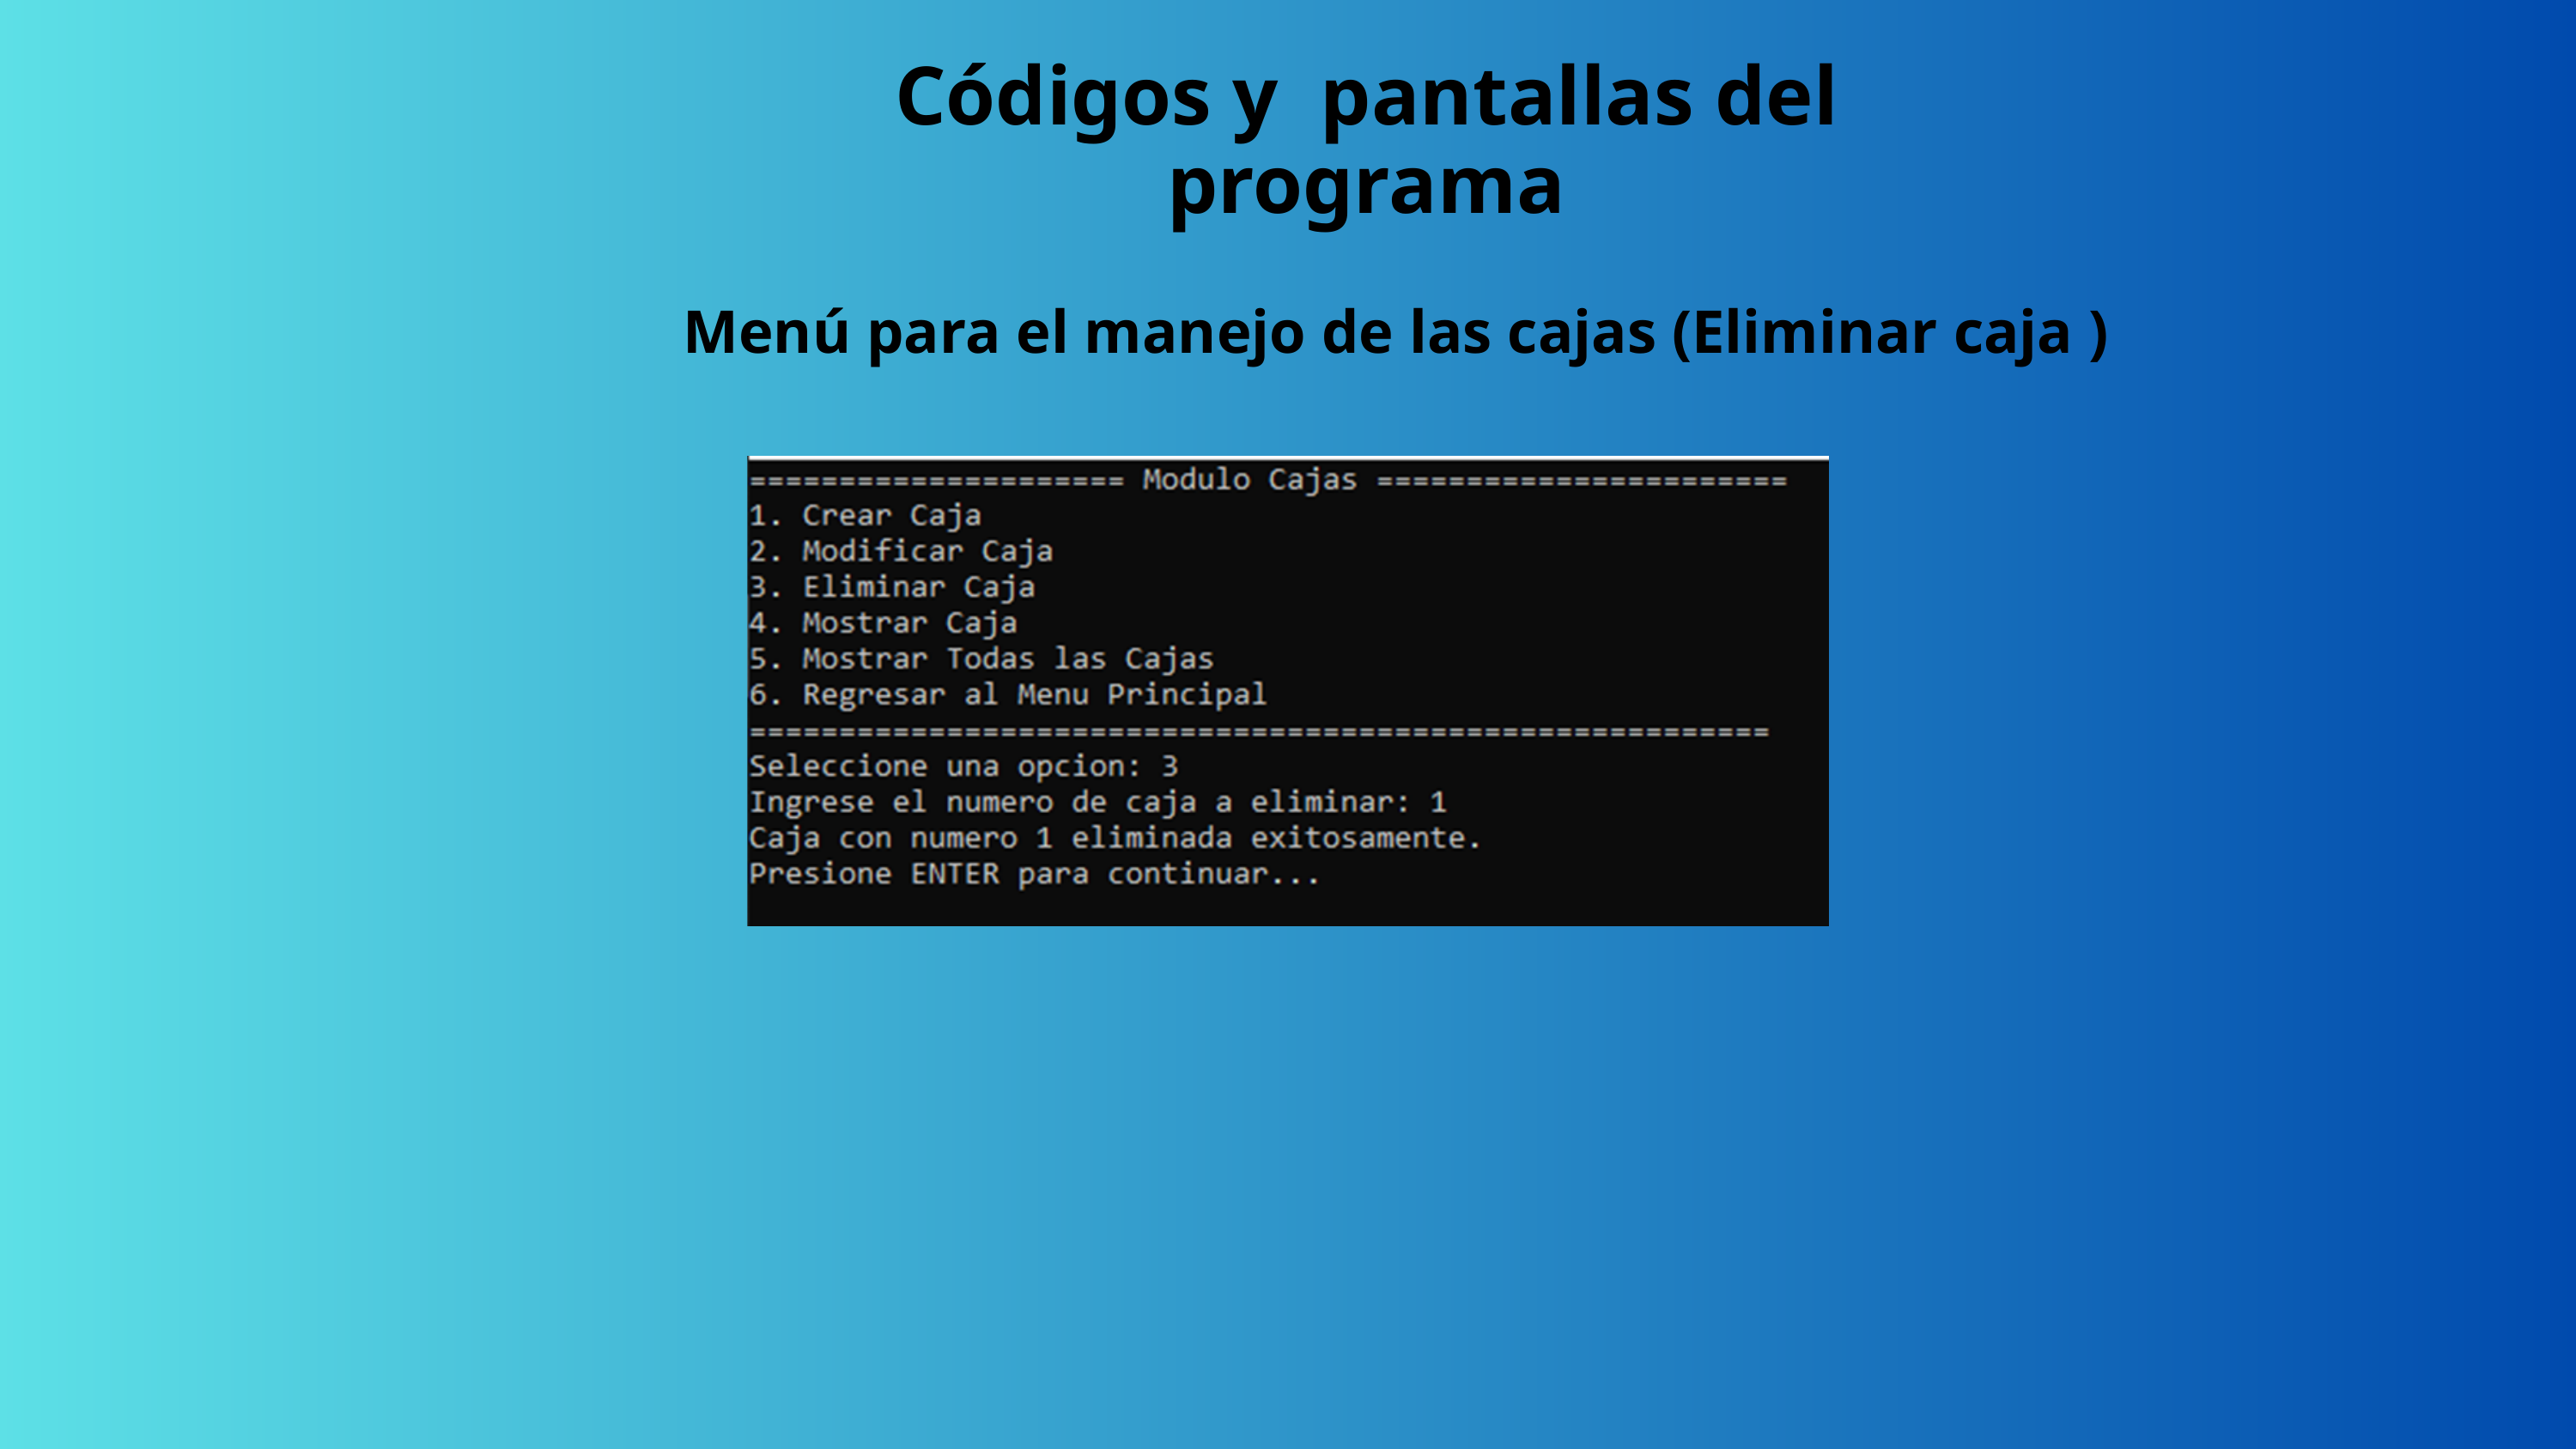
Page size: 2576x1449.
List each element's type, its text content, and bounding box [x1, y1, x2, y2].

text_box Menú para el manejo de las cajas (Eliminar caja ) [629, 282, 2165, 366]
text_box Códigos y pantallas del programa [745, 52, 1988, 230]
text_box [747, 456, 1829, 926]
